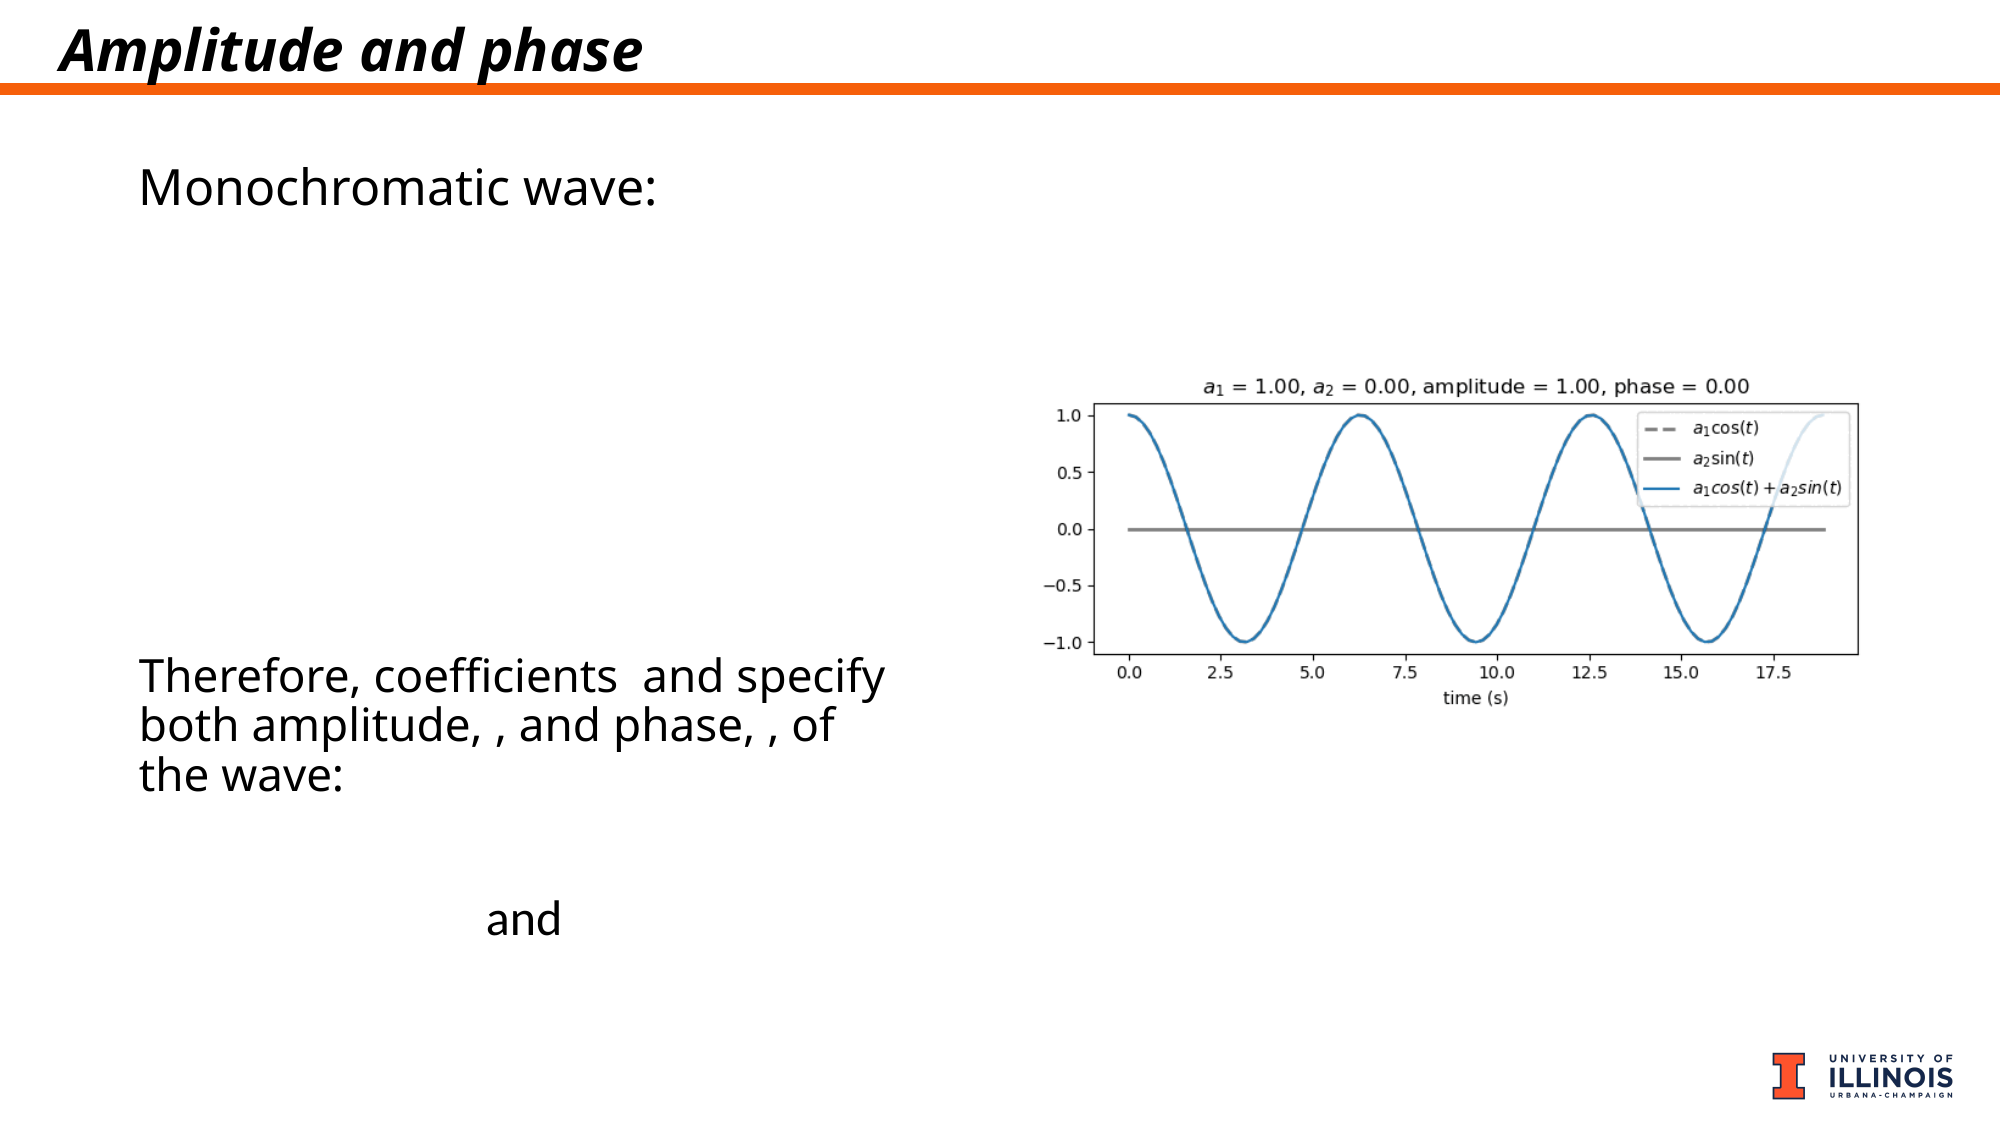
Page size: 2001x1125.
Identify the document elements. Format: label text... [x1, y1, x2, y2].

title Amplitude and phase [45, 0, 1771, 112]
picture [1747, 1030, 1978, 1125]
picture [1023, 358, 1876, 725]
